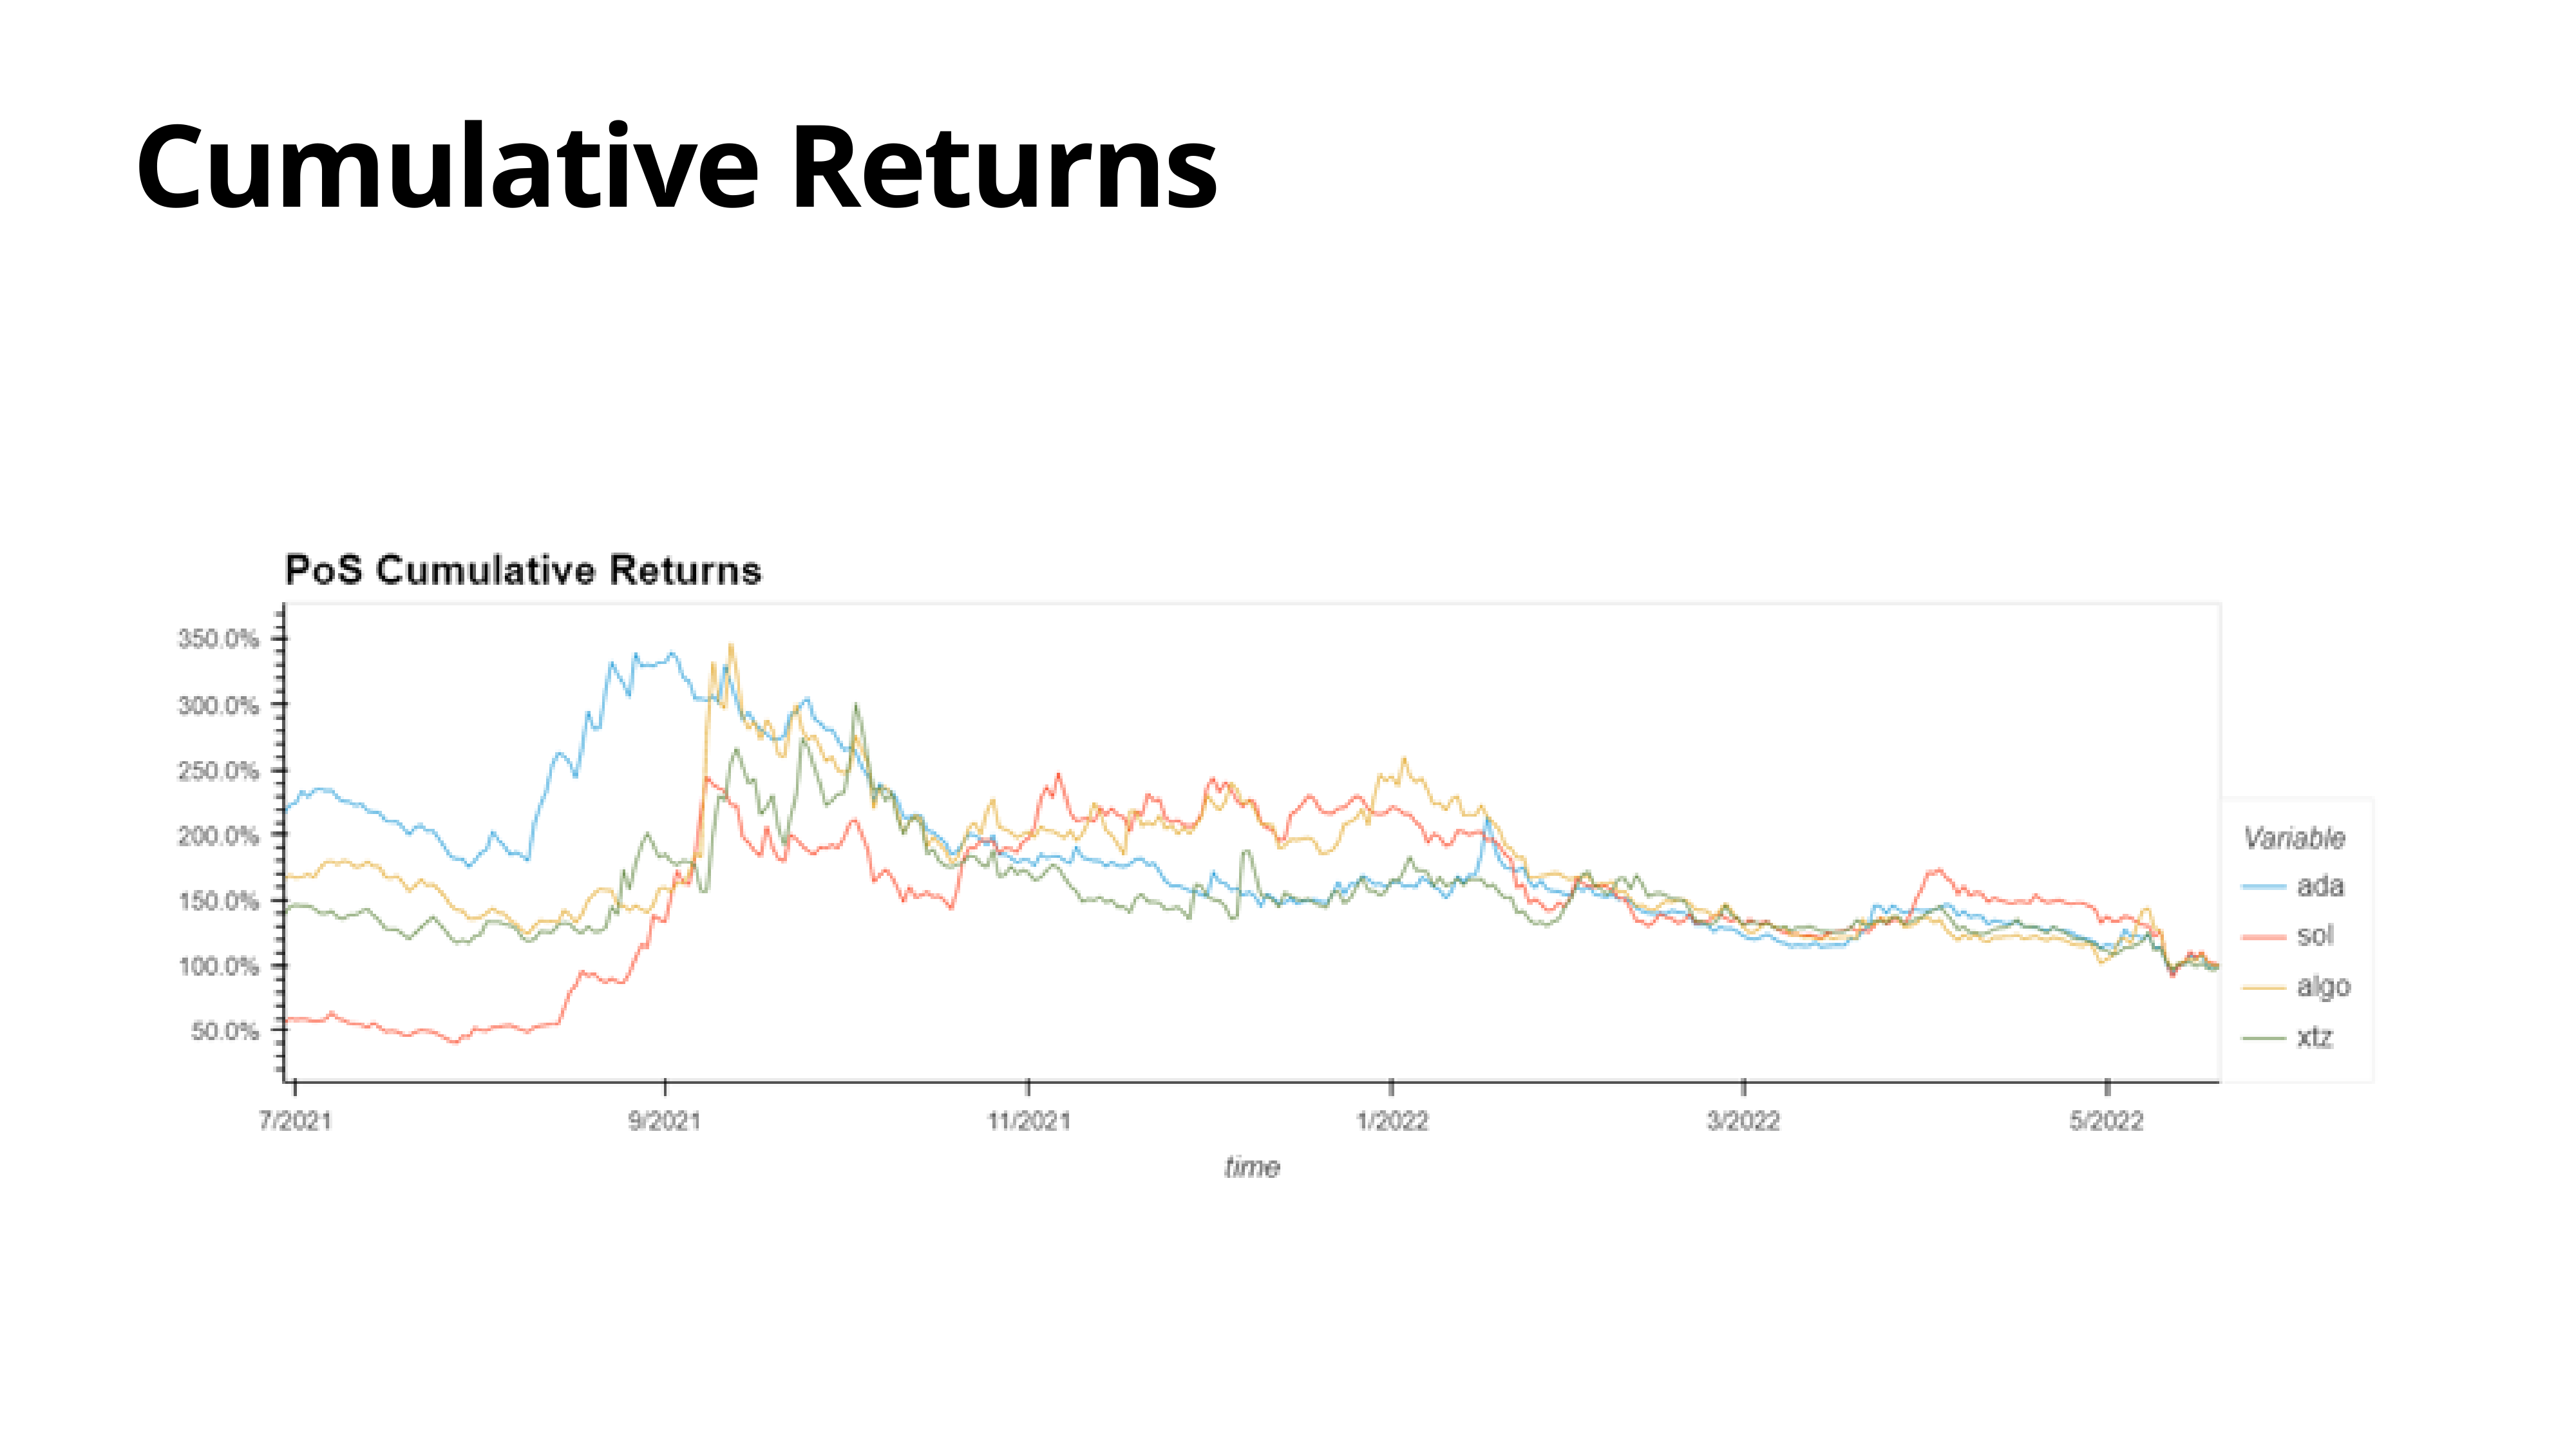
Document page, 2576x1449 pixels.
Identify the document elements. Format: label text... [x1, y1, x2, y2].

picture [127, 535, 2410, 1184]
title Cumulative Returns [127, 113, 2449, 266]
